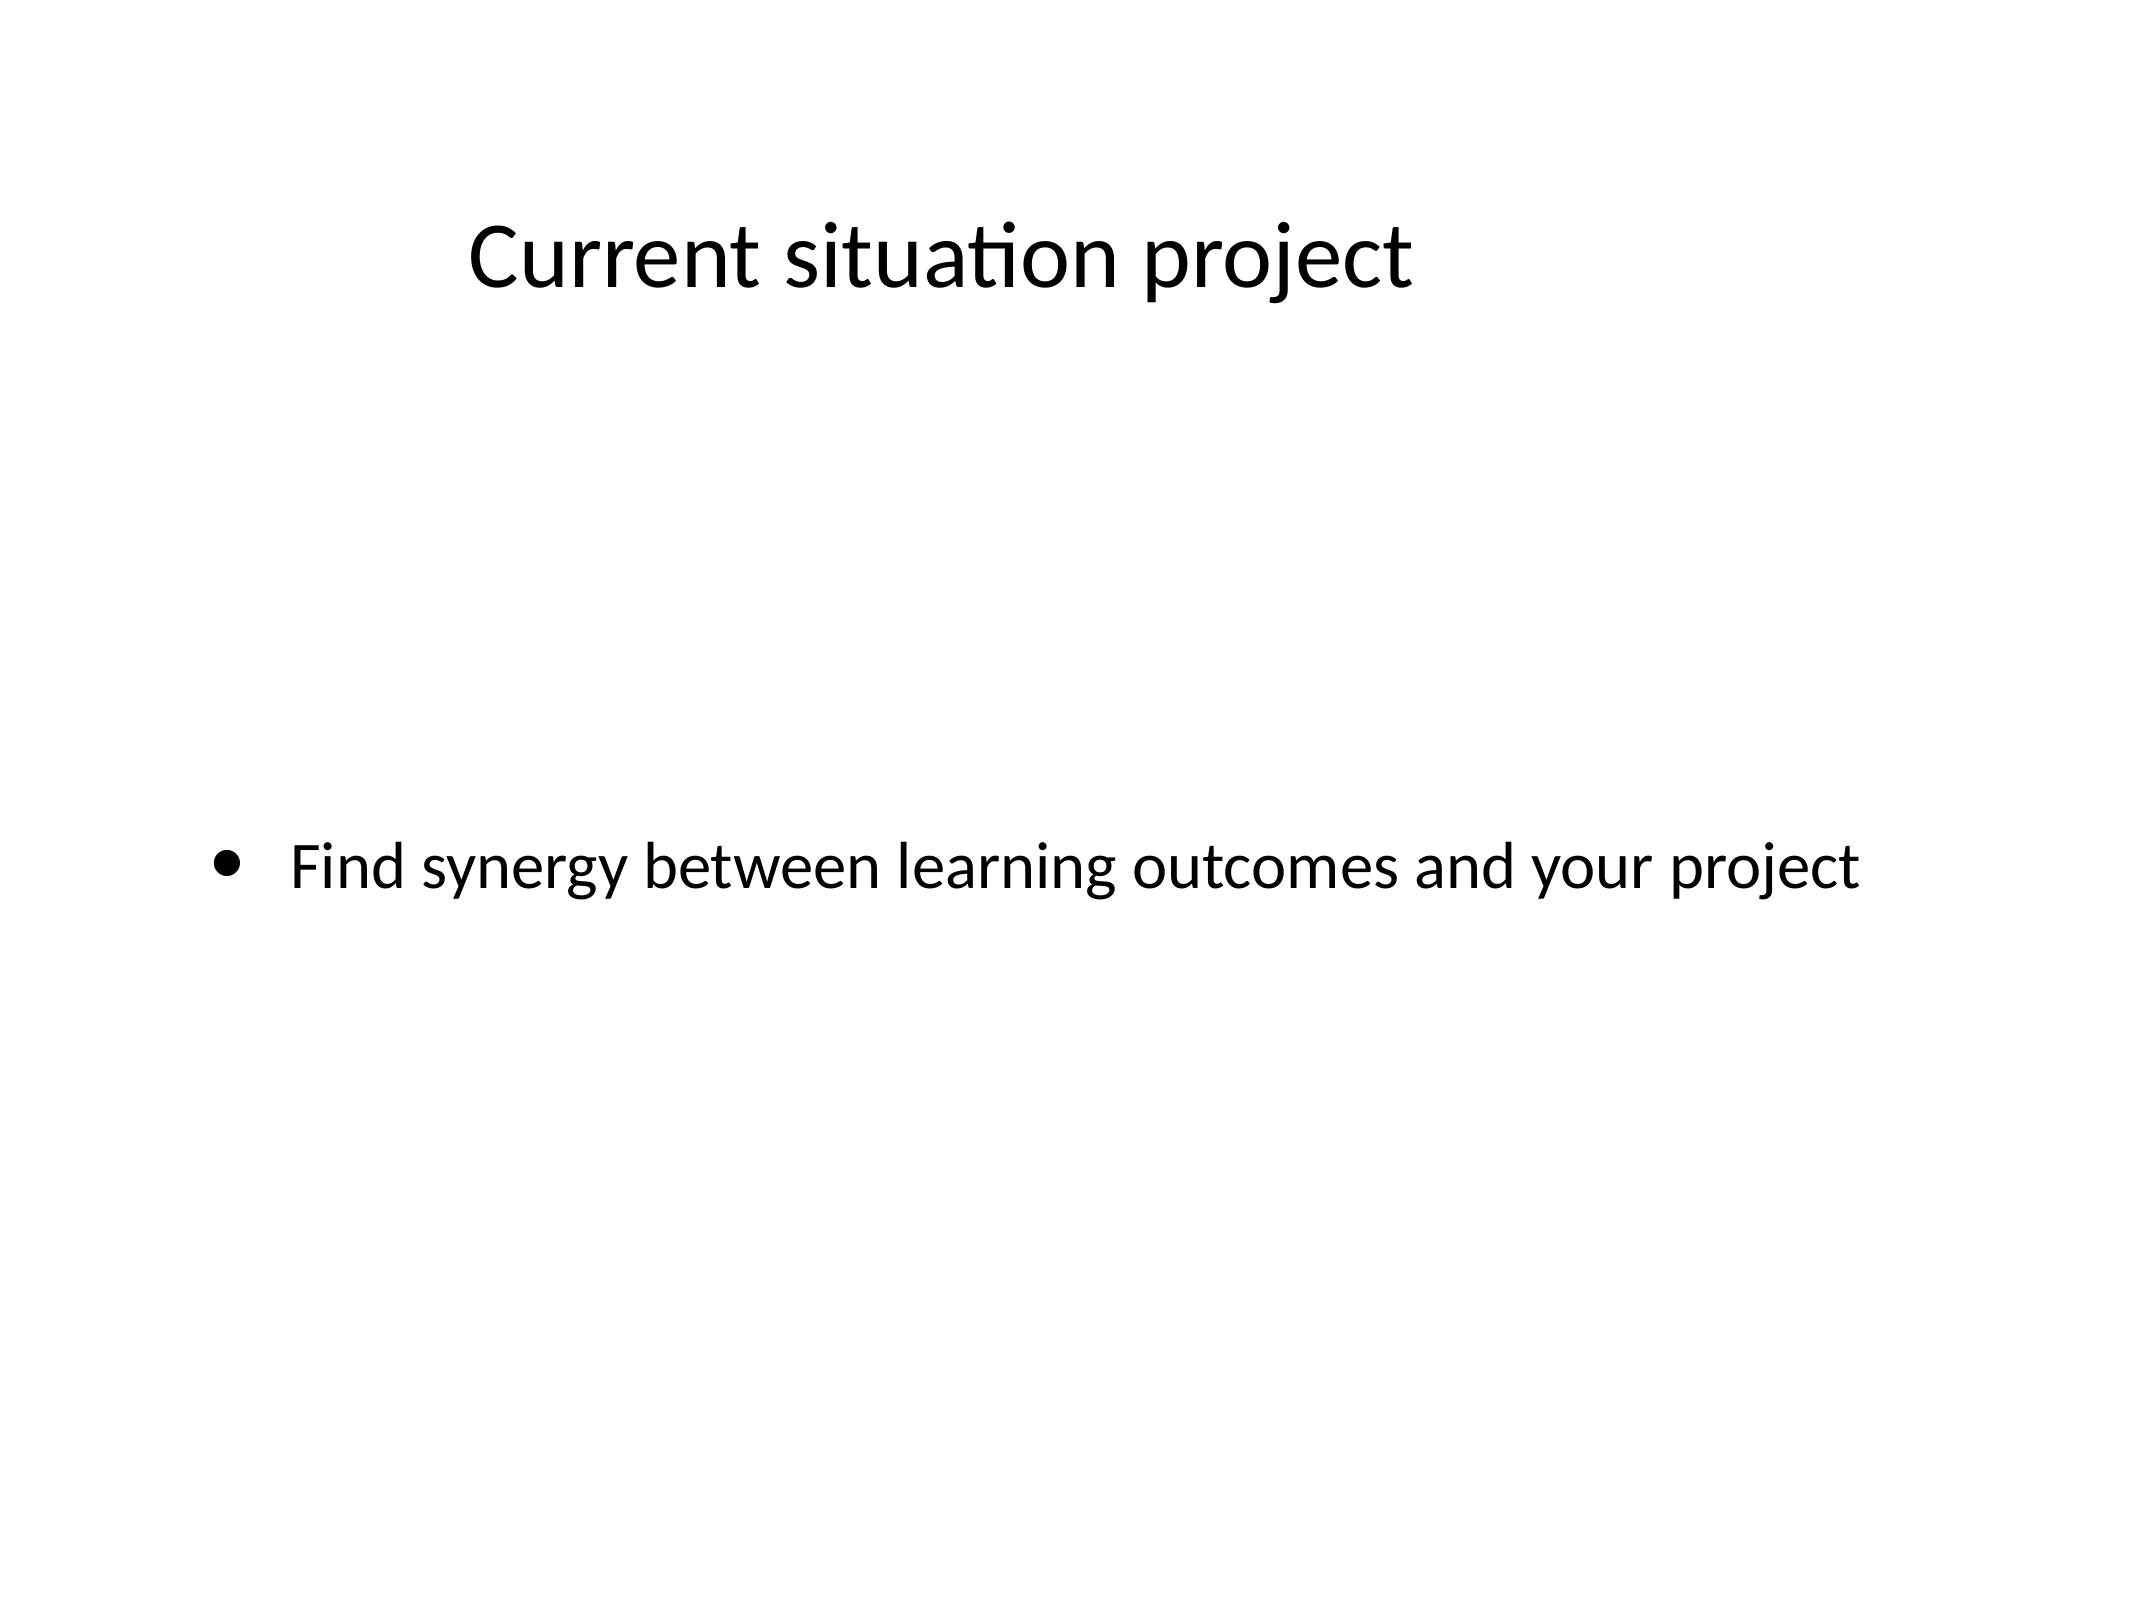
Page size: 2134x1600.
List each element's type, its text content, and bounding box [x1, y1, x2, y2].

title Current situation project [201, 165, 1683, 333]
list Find synergy between learning outcomes and your project [201, 485, 1966, 1405]
